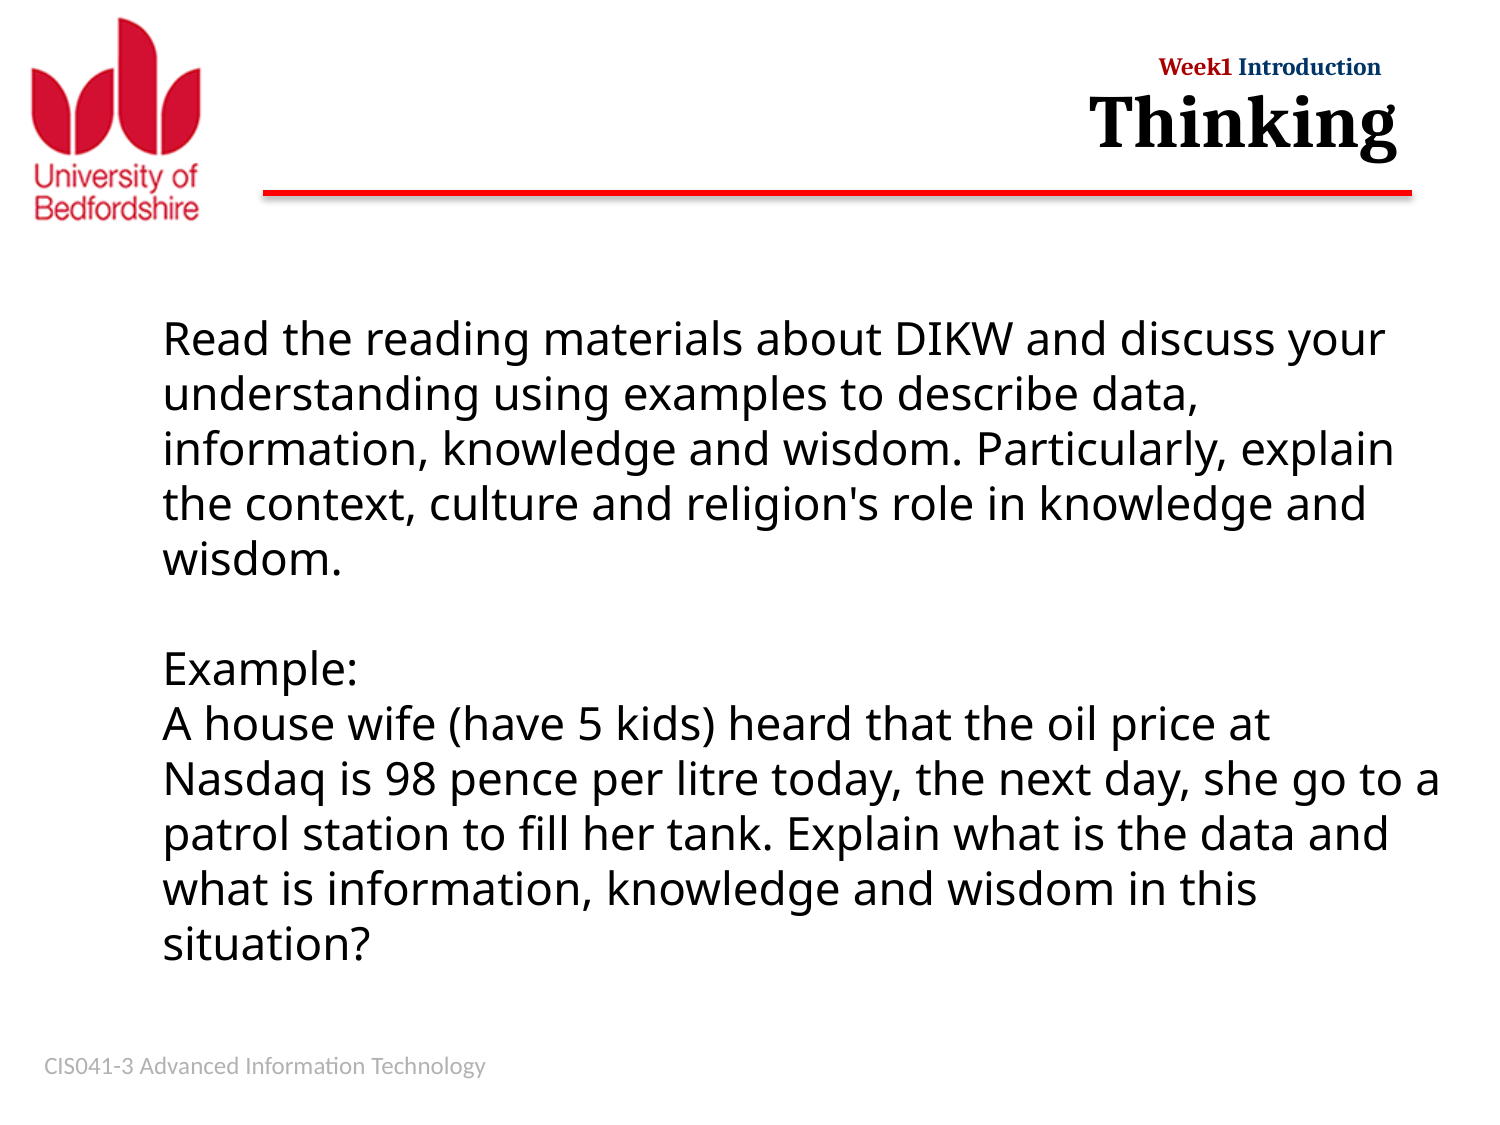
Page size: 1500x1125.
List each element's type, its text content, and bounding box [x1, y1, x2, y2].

footer CIS041-3 Advanced Information Technology [29, 1035, 750, 1095]
picture [0, 0, 237, 236]
text_box Read the reading materials about DIKW and discuss your understanding using examples to describe data, information, knowledge and wisdom. Particularly, explain the context, culture and religion's role in knowledge and wisdom. Example: A house wife (have 5 kids) heard that the oil price at Nasdaq is 98 pence per litre today, the next day, she go to a patrol station to fill her tank. Explain what is the data and what is information, knowledge and wisdom in this situation? [147, 302, 1459, 978]
title Thinking [262, 61, 1413, 174]
